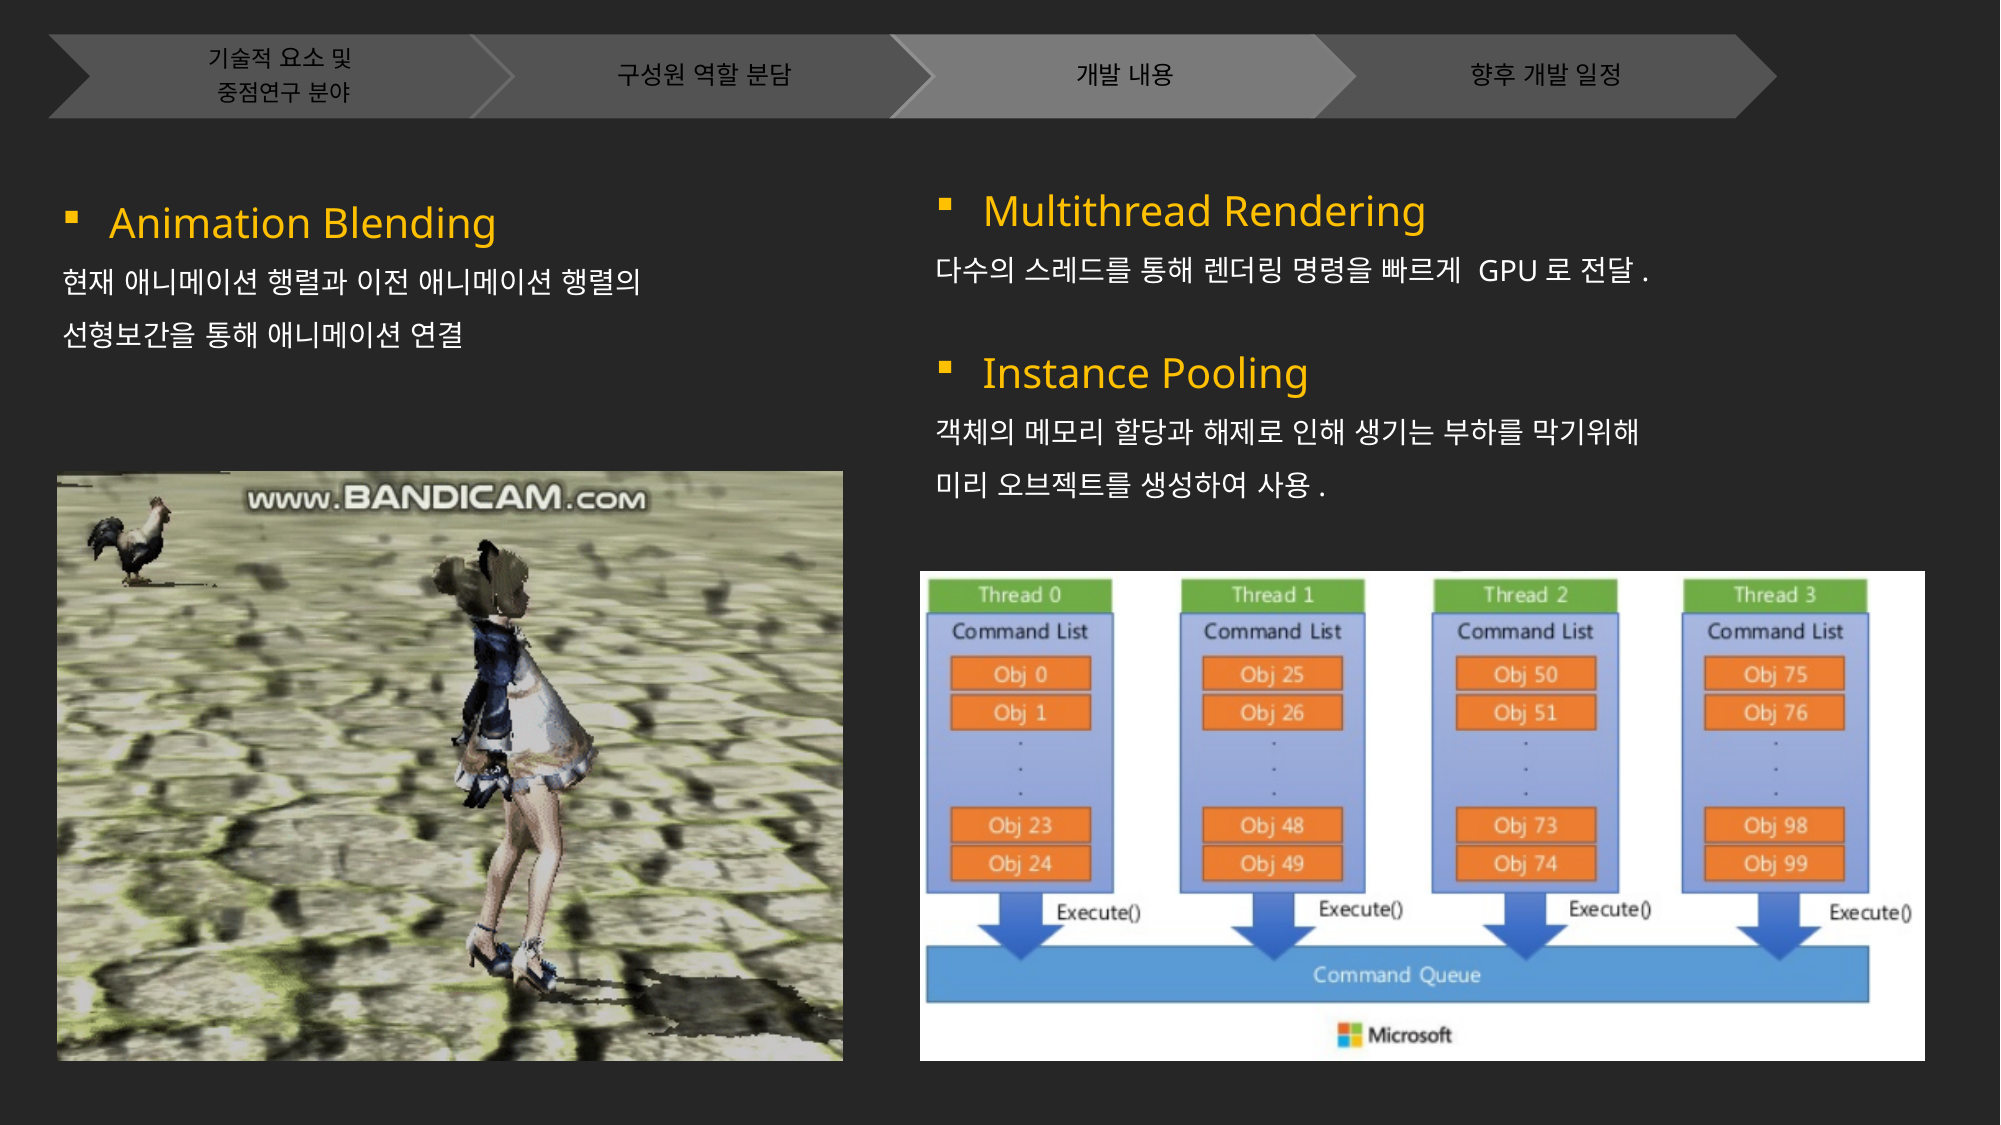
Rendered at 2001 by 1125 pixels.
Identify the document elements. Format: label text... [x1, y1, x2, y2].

text_box Multithread Rendering 다수의 스레드를 통해 렌더링 명령을 빠르게 GPU로 전달. Instance Pooling 객체의 메모리 할당과 해제로 인해 생기는 부하를 막기위해 미리 오브젝트를 생성하여 사용. [920, 152, 1921, 510]
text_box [47, 34, 1779, 119]
picture [56, 471, 843, 1061]
text_box Animation Blending 현재 애니메이션 행렬과 이전 애니메이션 행렬의 선형보간을 통해 애니메이션 연결 [47, 164, 843, 395]
picture [920, 571, 1925, 1061]
